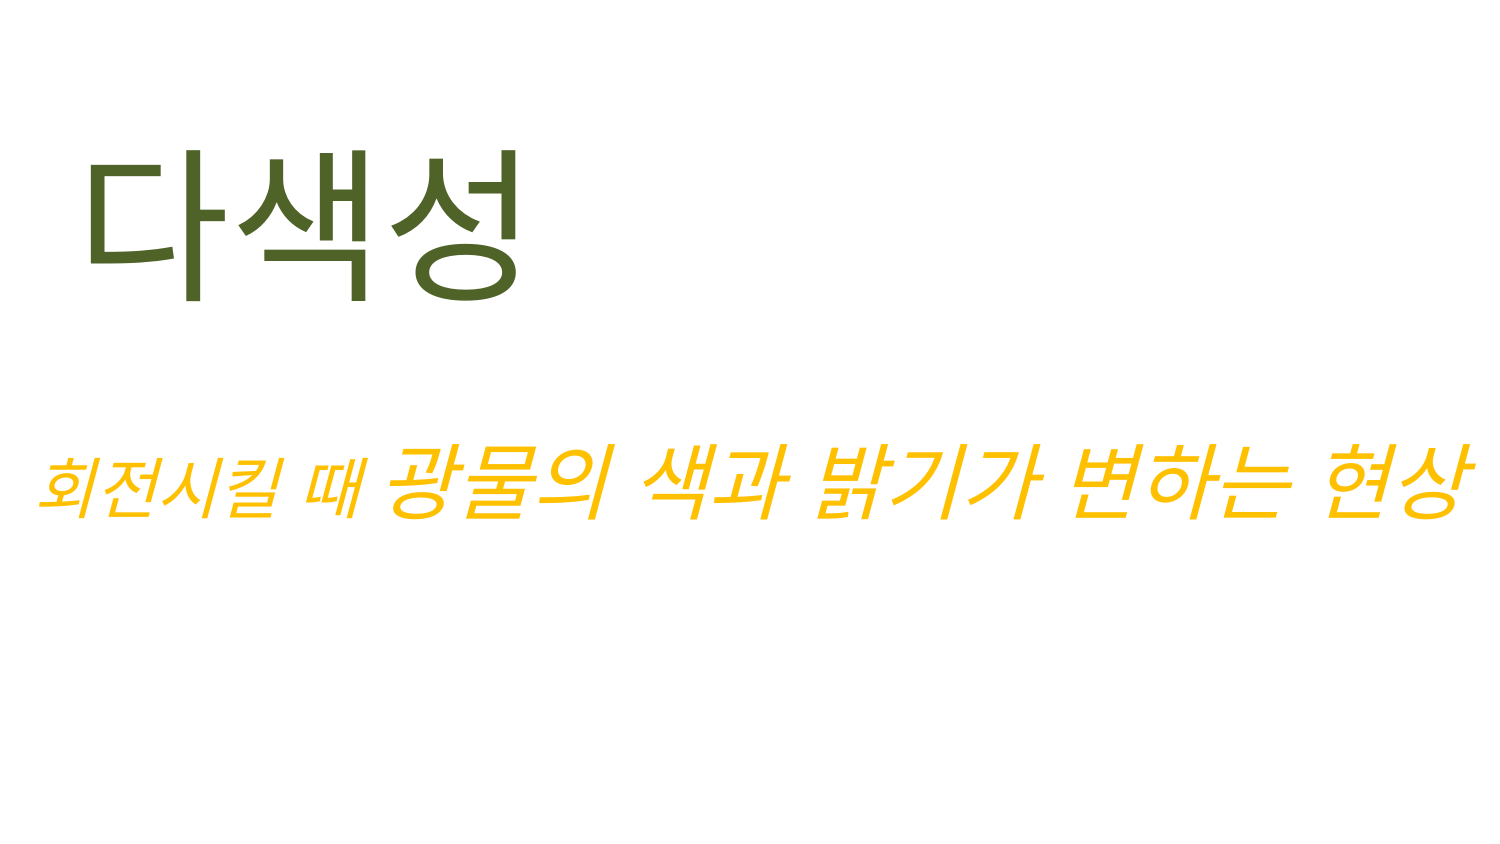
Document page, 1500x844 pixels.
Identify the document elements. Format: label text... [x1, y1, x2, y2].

text_box 회전시킬 때 광물의 색과 밝기가 변하는 현상 [19, 422, 1481, 538]
text_box 다색성 [62, 114, 553, 330]
